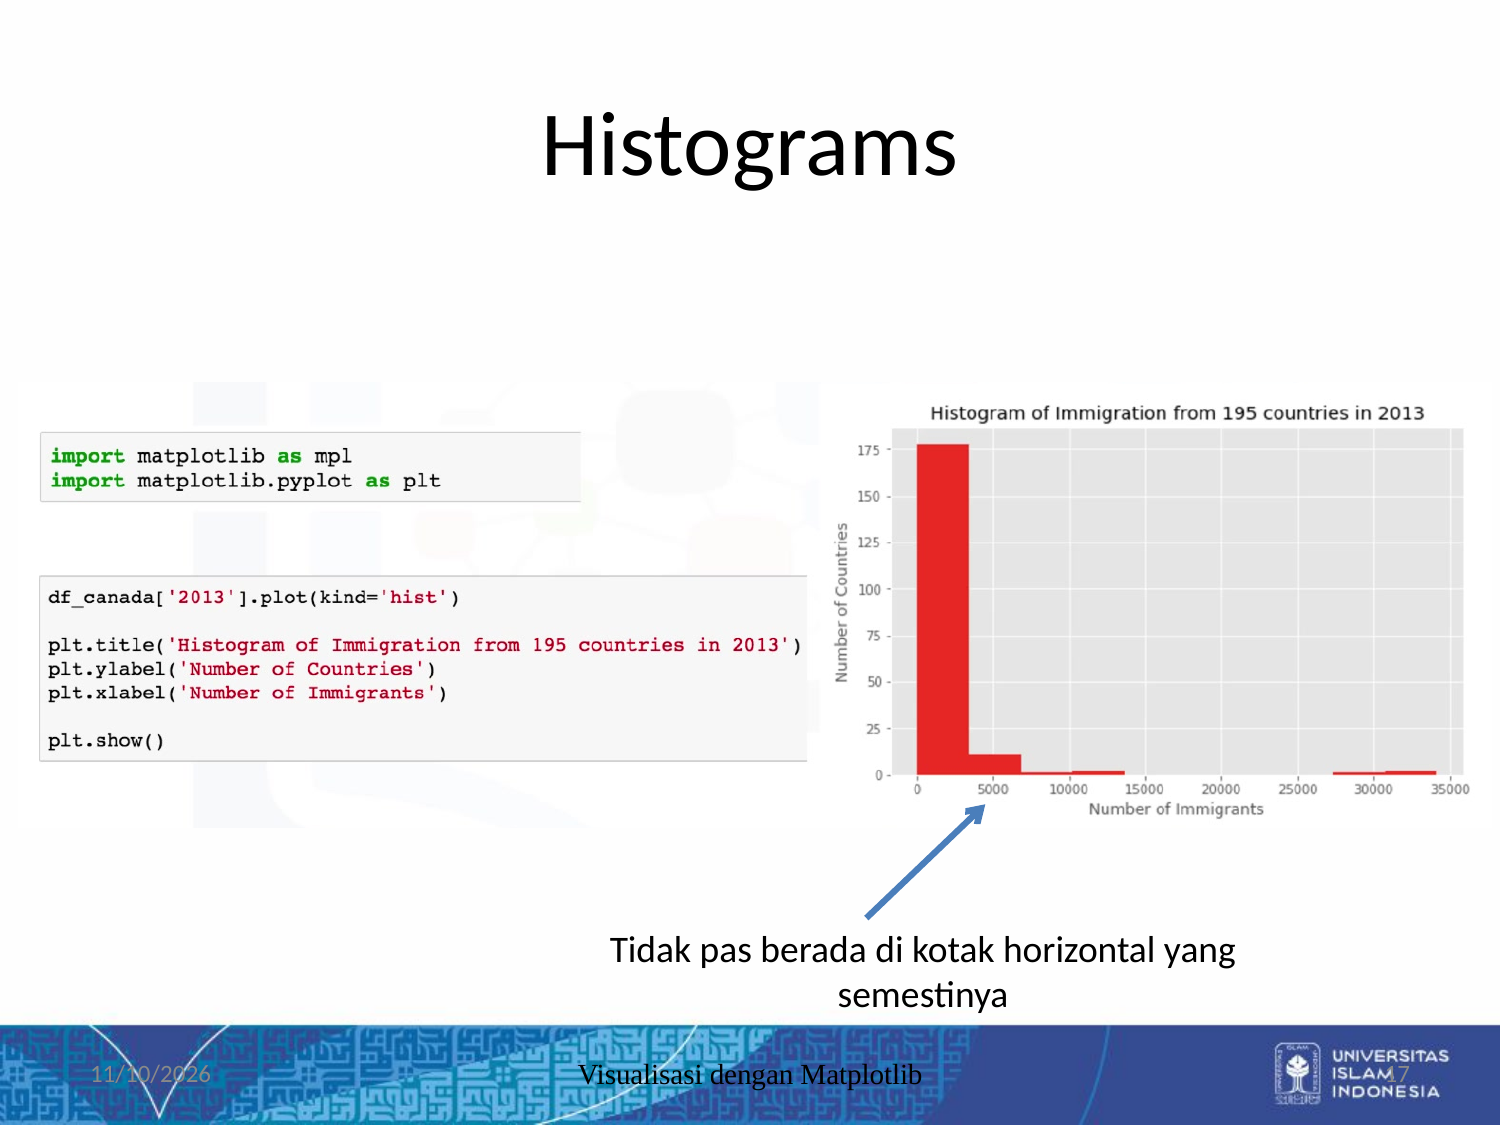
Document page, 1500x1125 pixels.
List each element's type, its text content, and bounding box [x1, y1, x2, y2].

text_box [866, 804, 986, 919]
slide_number 17 [1074, 1042, 1425, 1103]
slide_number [75, 1042, 425, 1103]
text_box Tidak pas berada di kotak horizontal yang semestinya [544, 919, 1303, 1021]
footer Visualisasi dengan Matplotlib [512, 1042, 988, 1103]
title Histograms [75, 45, 1425, 233]
picture [0, 0, 1500, 1125]
